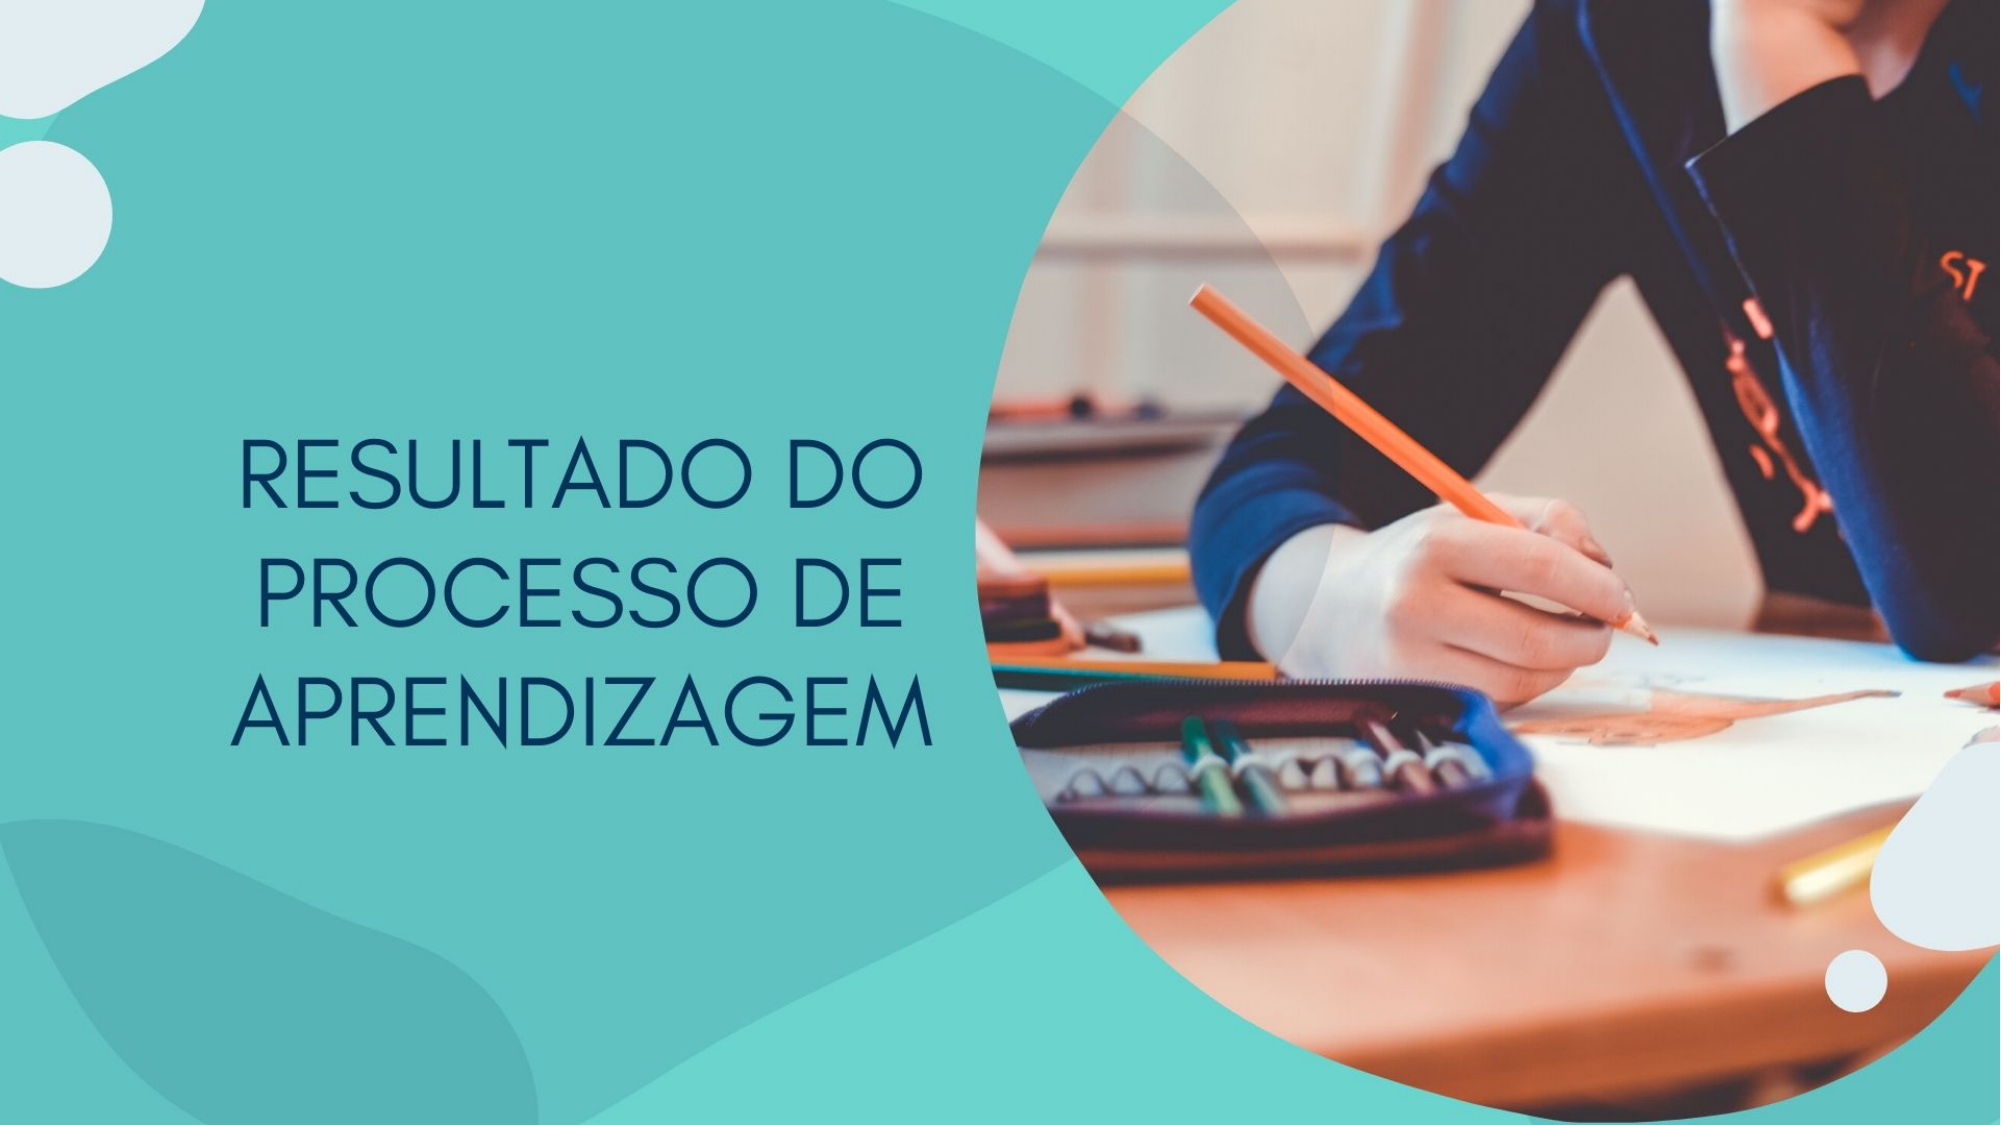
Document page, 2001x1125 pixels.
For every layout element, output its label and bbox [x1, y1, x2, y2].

list [0, 0, 2000, 1125]
